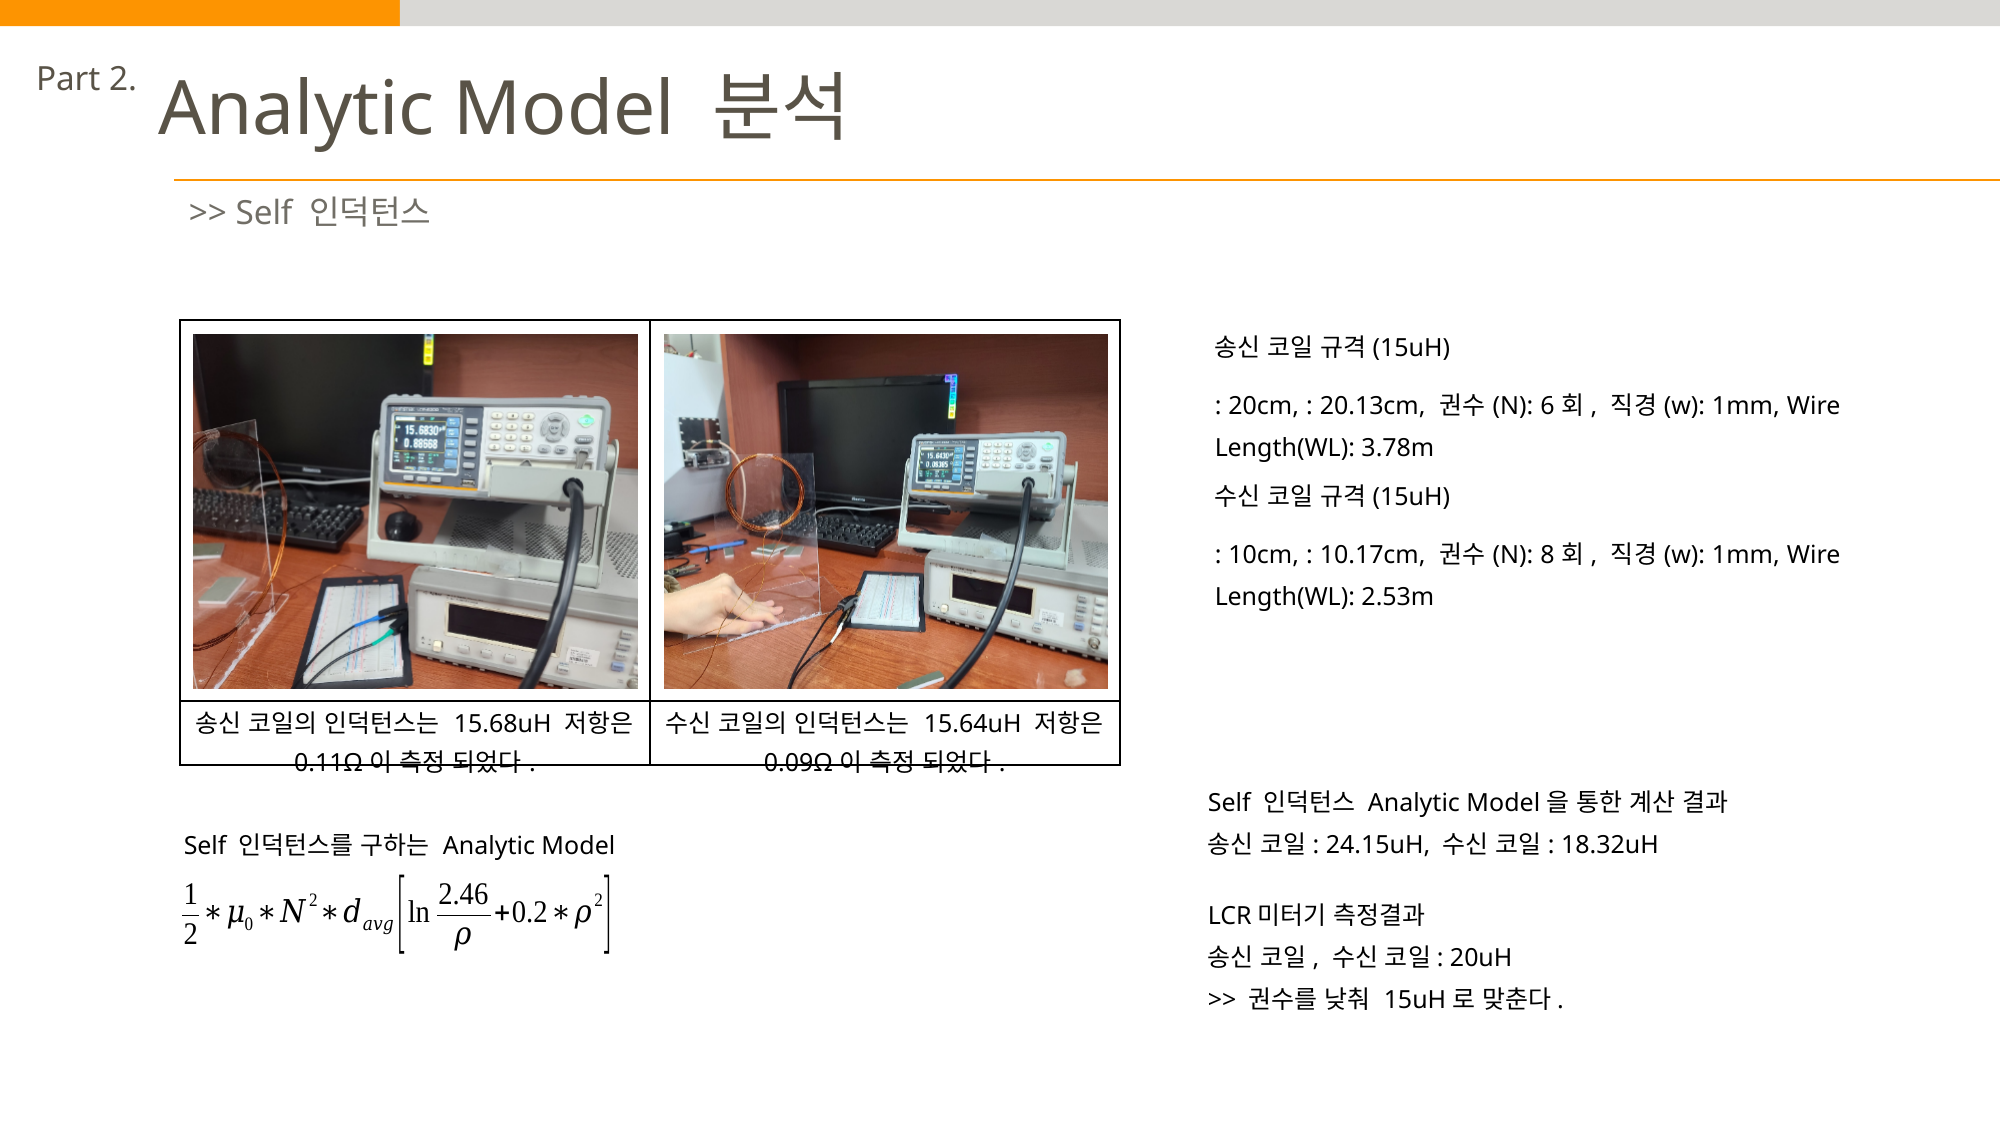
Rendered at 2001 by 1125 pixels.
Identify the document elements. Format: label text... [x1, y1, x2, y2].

text_box Self 인덕턴스 Analytic Model을 통한 계산 결과 송신 코일: 24.15uH, 수신 코일: 18.32uH LCR미터기 측정결과 송신 코일, 수신 코일: 20uH >> 권수를 낮춰 15uH로 맞춘다. [1193, 767, 1744, 1021]
picture [664, 334, 1108, 689]
text_box [1599, 0, 2000, 27]
text_box [1199, 0, 1599, 27]
text_box [0, 0, 399, 27]
text_box Part 2. [21, 49, 153, 105]
table_header [651, 321, 1119, 700]
table_header [181, 321, 649, 700]
picture [193, 334, 638, 689]
table_cell 수신 코일의 인덕턴스는 15.64uH 저항은 0.09Ω이 측정 되었다. [651, 702, 1119, 764]
text_box [799, 0, 1199, 27]
table_cell 송신 코일의 인덕턴스는 15.68uH 저항은 0.11Ω이 측정 되었다. [181, 702, 649, 764]
text_box >> Self 인덕턴스 [174, 184, 1823, 239]
text_box [399, 0, 799, 27]
text_box Self 인덕턴스를 구하는 Analytic Model [168, 822, 631, 867]
text_box Analytic Model 분석 [143, 52, 866, 158]
